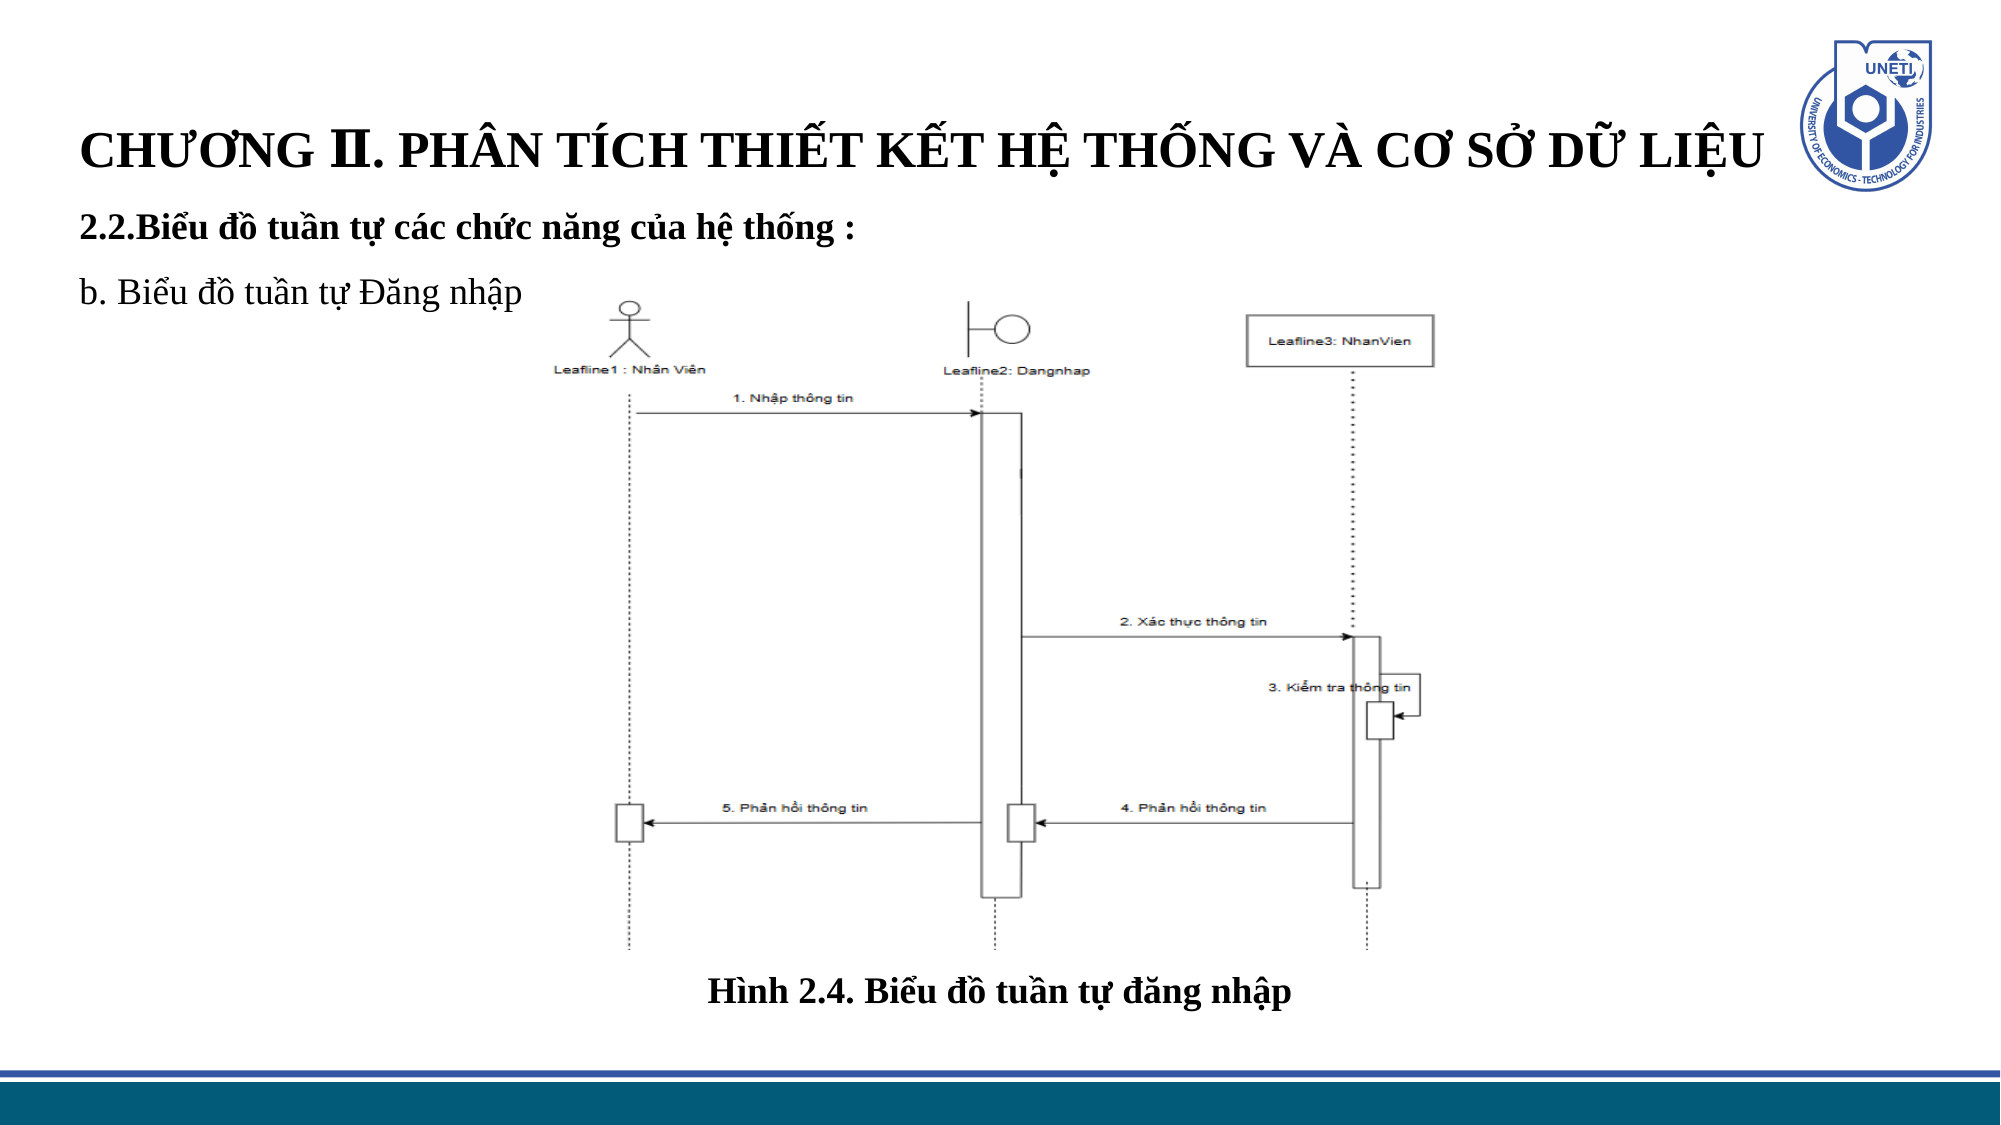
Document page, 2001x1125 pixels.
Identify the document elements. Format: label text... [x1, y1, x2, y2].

picture [546, 299, 1454, 950]
list 2.2.Biểu đồ tuần tự các chức năng của hệ thống : b. Biểu đồ tuần tự Đăng nhập [64, 185, 1936, 988]
text_box Hình 2.4. Biểu đồ tuần tự đăng nhập [487, 949, 1513, 1081]
title CHƯƠNG Ⅱ. PHÂN TÍCH THIẾT KẾT HỆ THỐNG VÀ CƠ SỞ DỮ LIỆU [64, 96, 1827, 185]
picture [1798, 37, 1936, 185]
